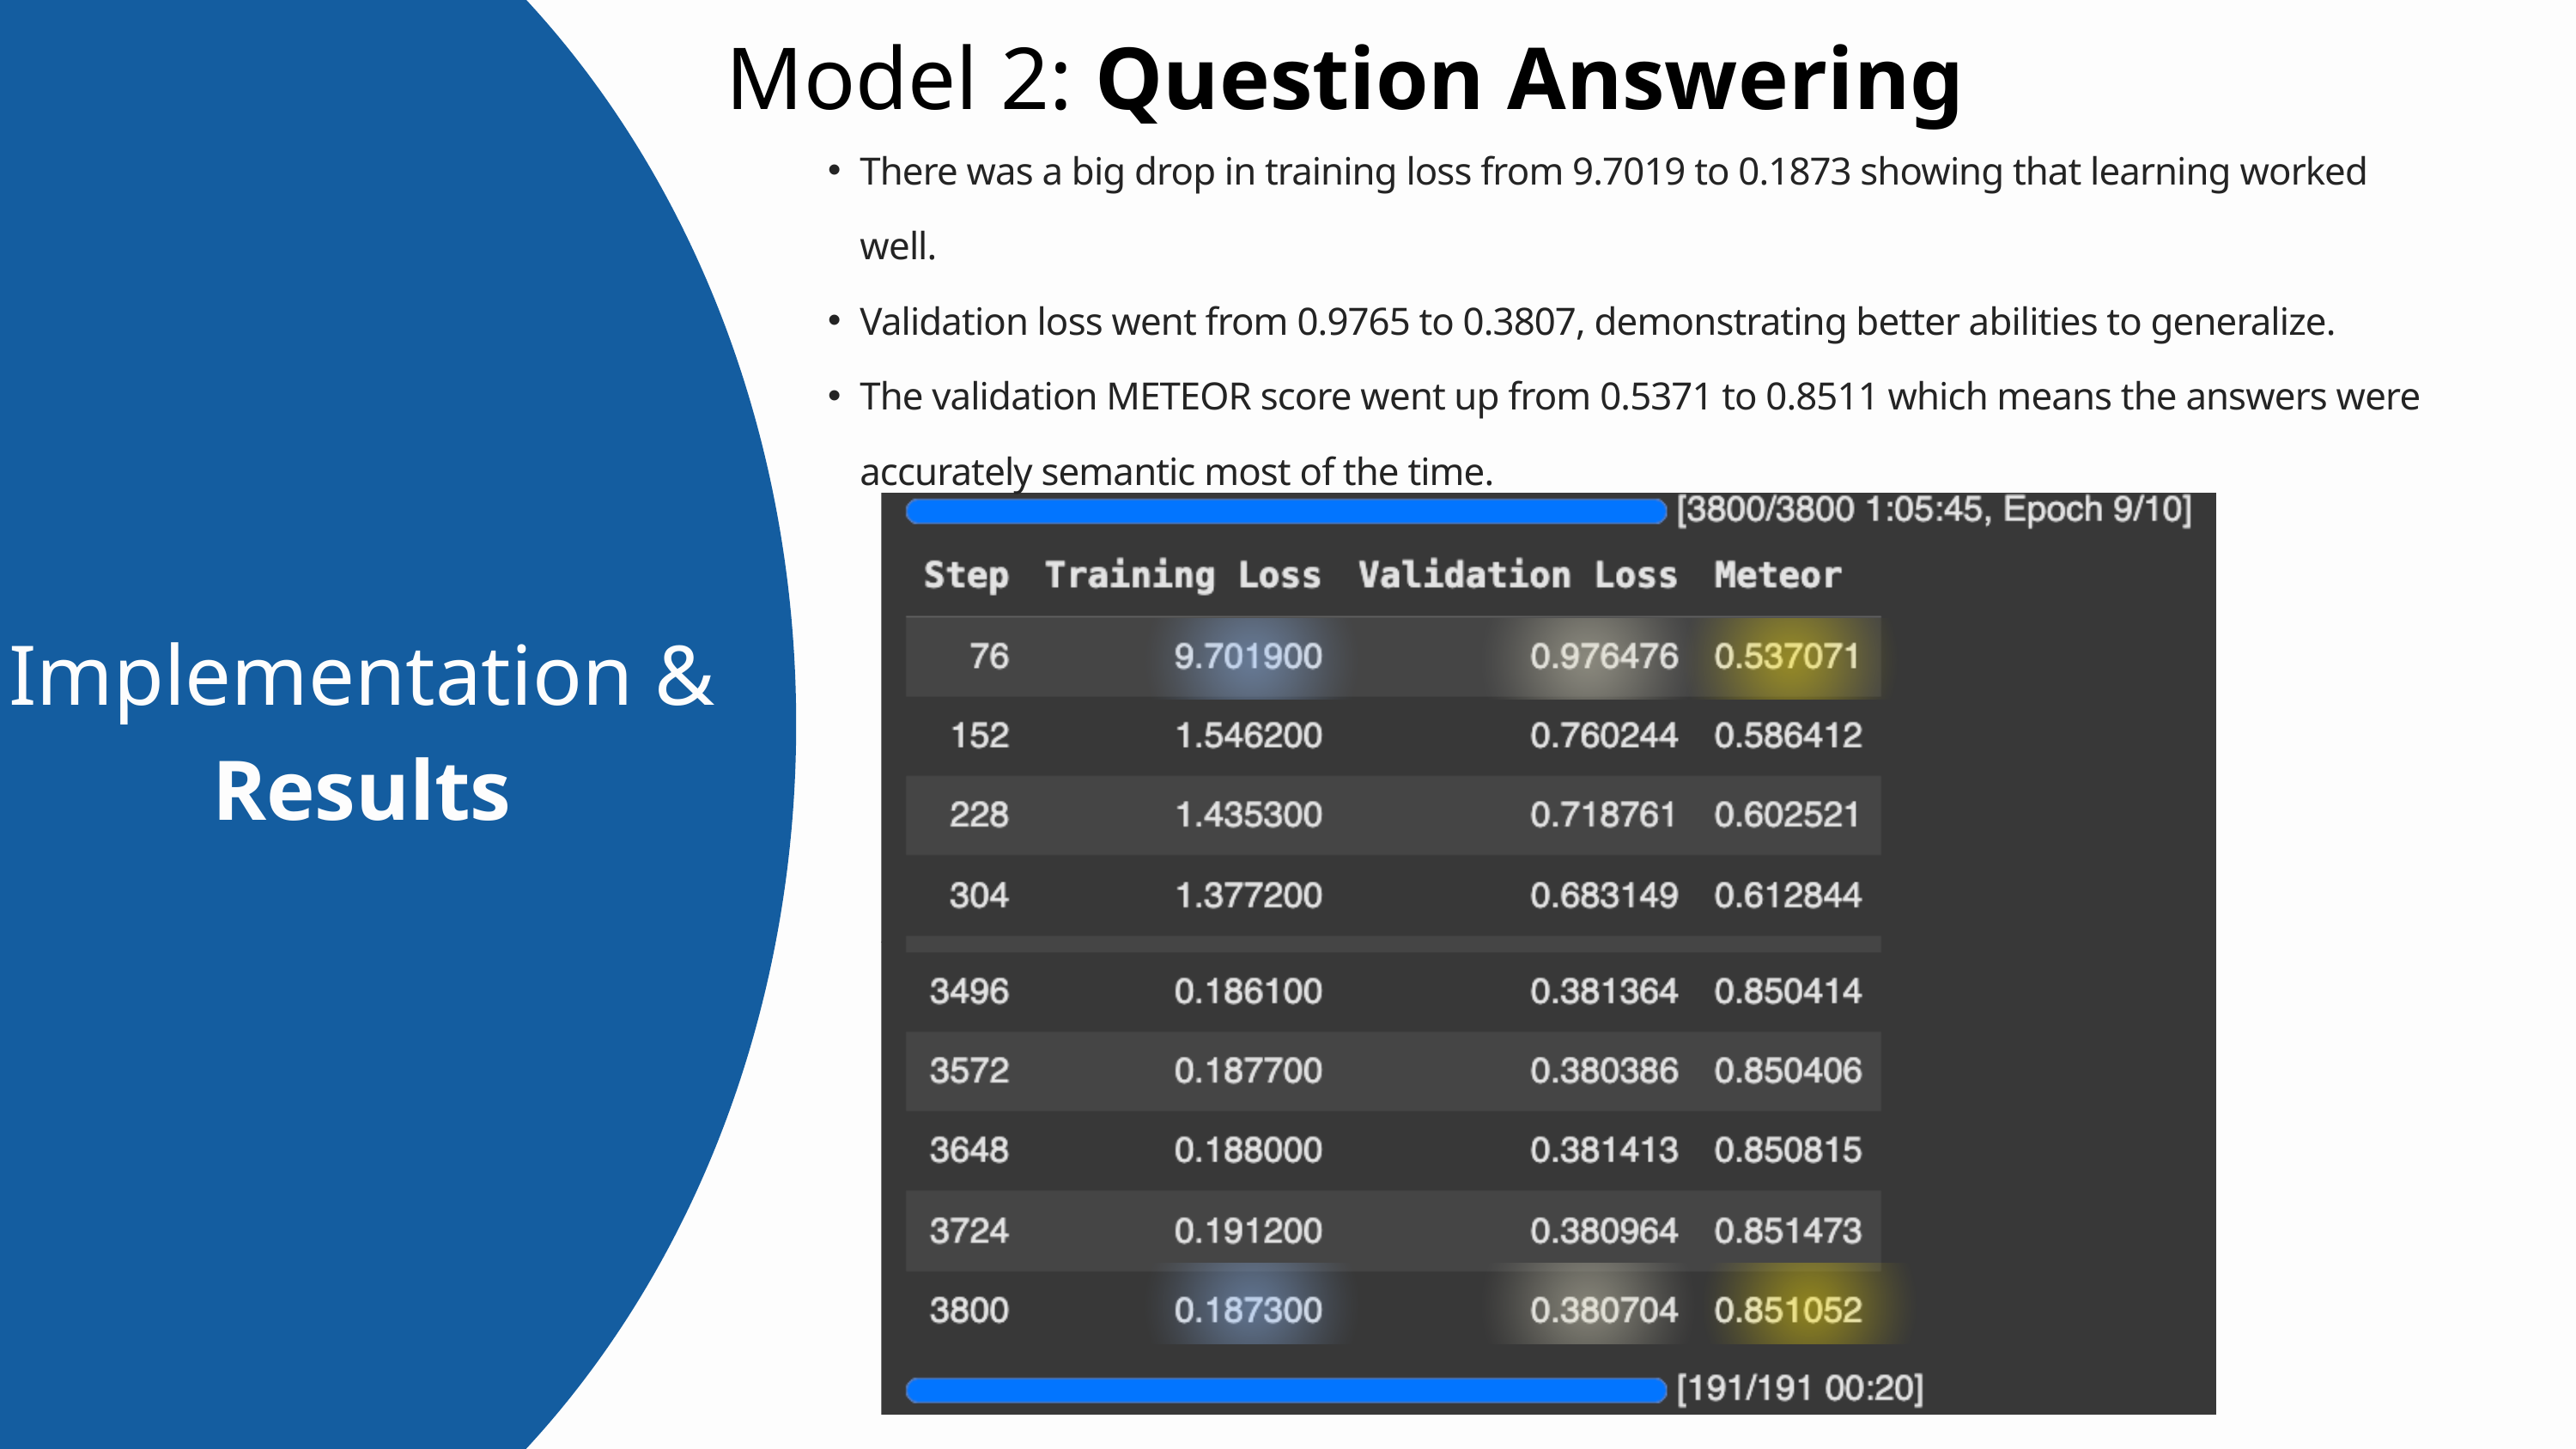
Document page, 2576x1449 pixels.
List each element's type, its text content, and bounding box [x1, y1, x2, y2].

text_box [1140, 1263, 1364, 1344]
text_box There was a big drop in training loss from 9.7019 to 0.1873 showing that learning worked well. Validation loss went from 0.9765 to 0.3807, demonstrating better abilities to generalize. The validation METEOR score went up from 0.5371 to 0.8511 which means the answers were accurately semantic most of the time. [803, 117, 2432, 494]
text_box [881, 494, 2216, 942]
text_box [1477, 618, 1699, 700]
text_box Model 2: Question Answering [803, 6, 1991, 117]
text_box [1699, 618, 1902, 700]
text_box [1140, 618, 1364, 700]
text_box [0, 0, 797, 1449]
text_box [881, 942, 2216, 1415]
text_box [1699, 1263, 1921, 1344]
text_box [1477, 1263, 1699, 1344]
